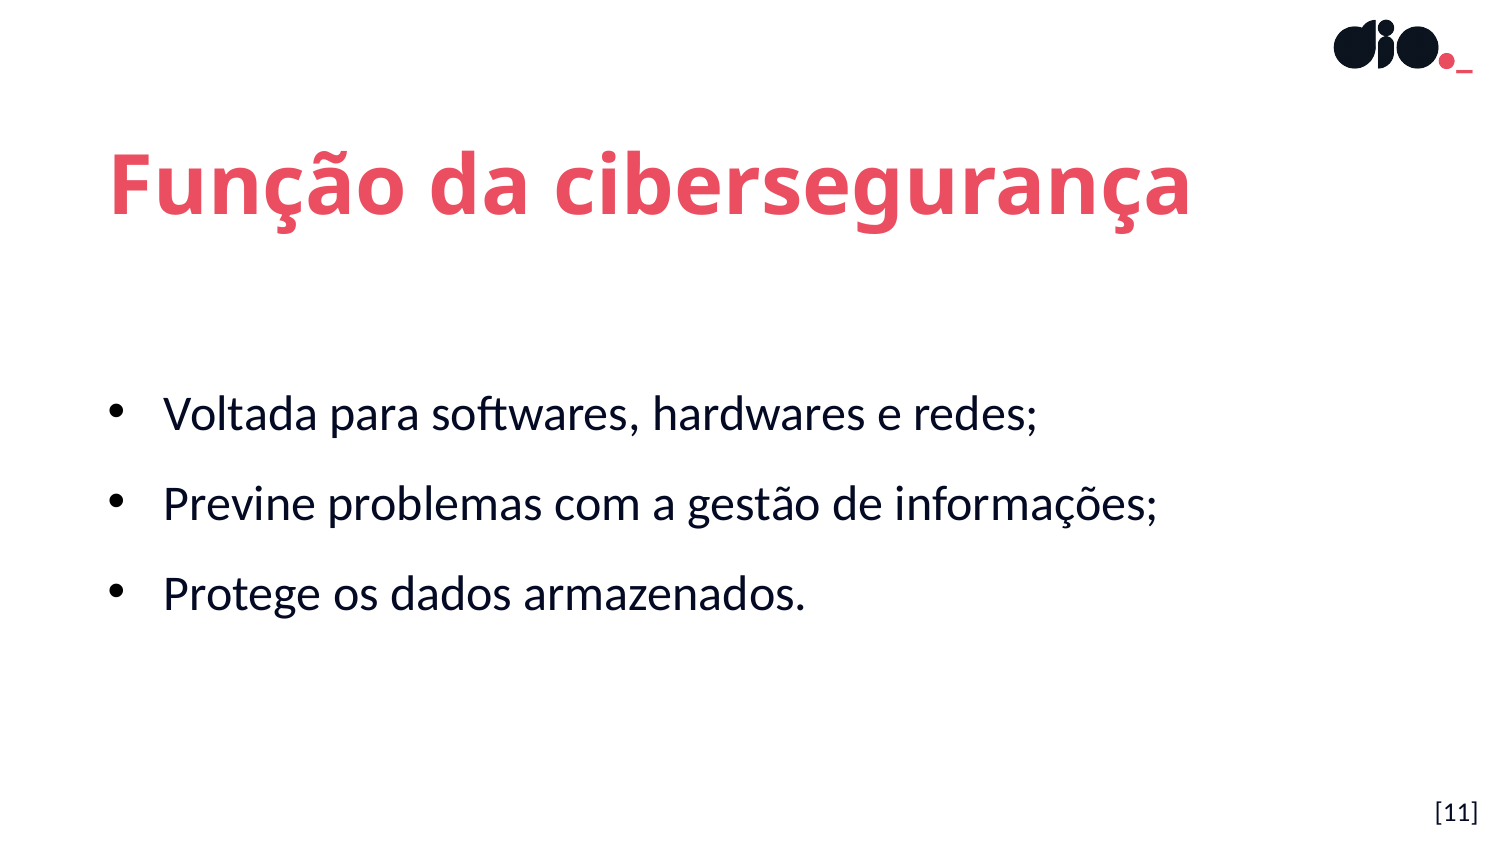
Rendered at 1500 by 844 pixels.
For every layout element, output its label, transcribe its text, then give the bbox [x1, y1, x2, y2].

picture [1333, 19, 1473, 74]
slide_number [11] [1403, 779, 1494, 844]
text_box Voltada para softwares, hardwares e redes; Previne problemas com a gestão de informações; Protege os dados armazenados. [92, 243, 1408, 749]
text_box Função da cibersegurança [92, 104, 1408, 243]
